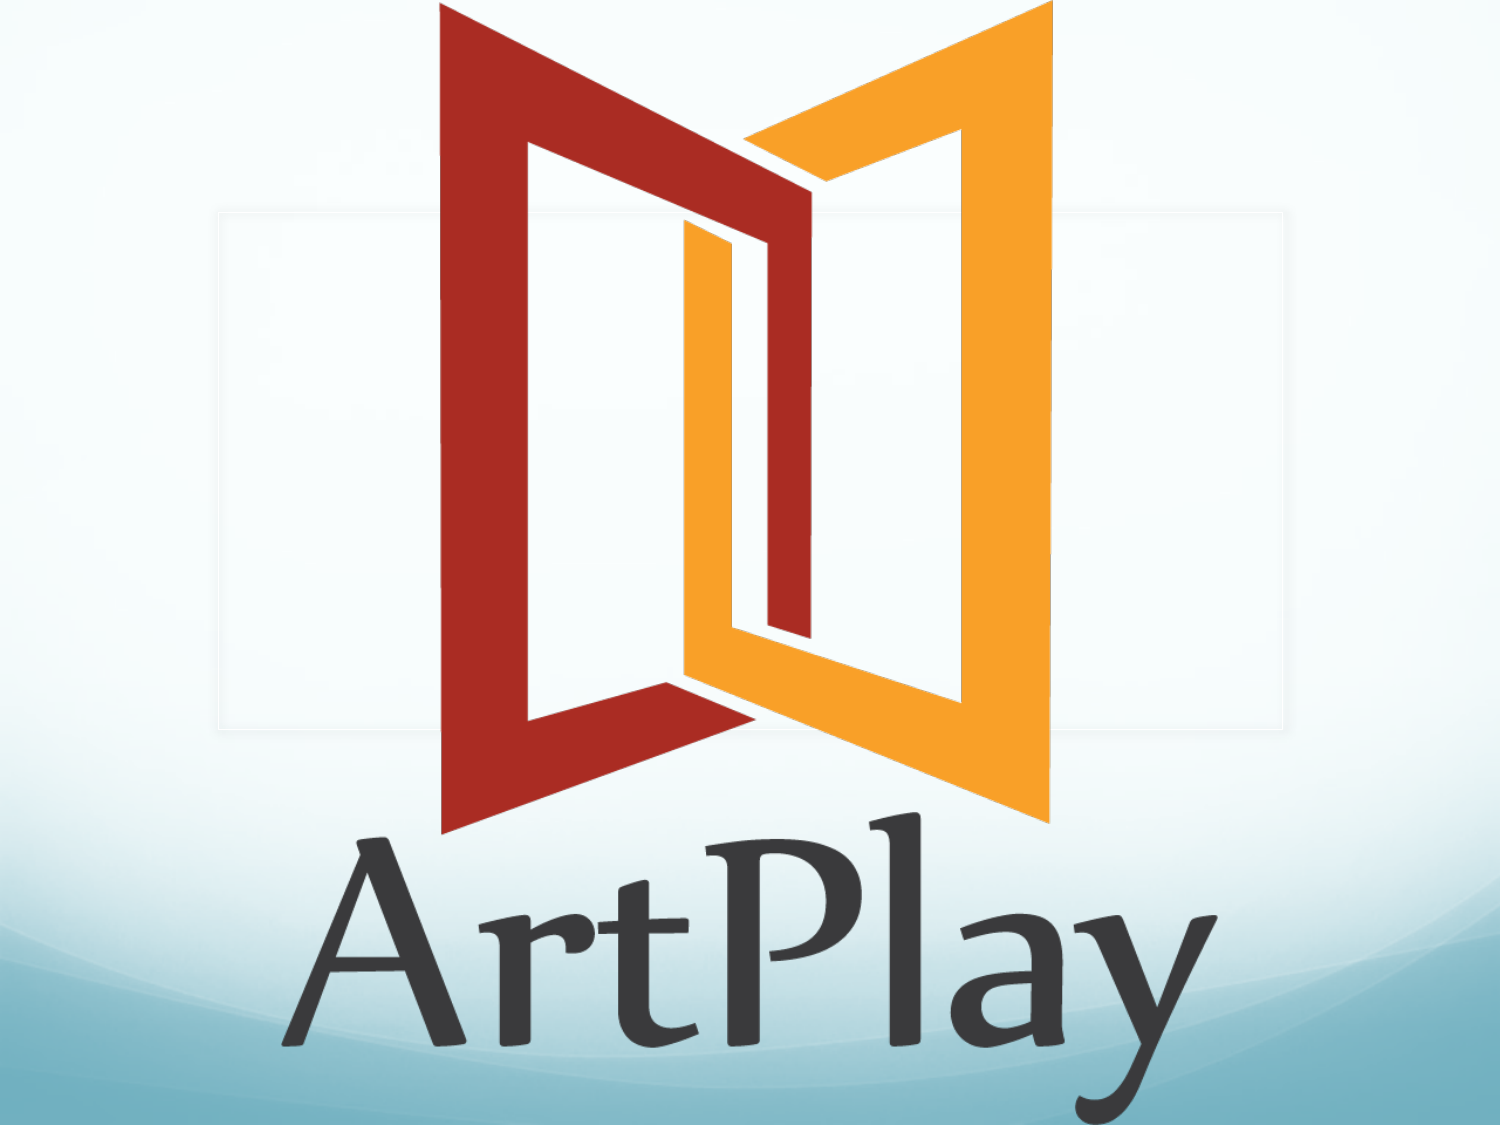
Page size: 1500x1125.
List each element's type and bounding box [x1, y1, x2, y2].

picture [280, 0, 1219, 1125]
